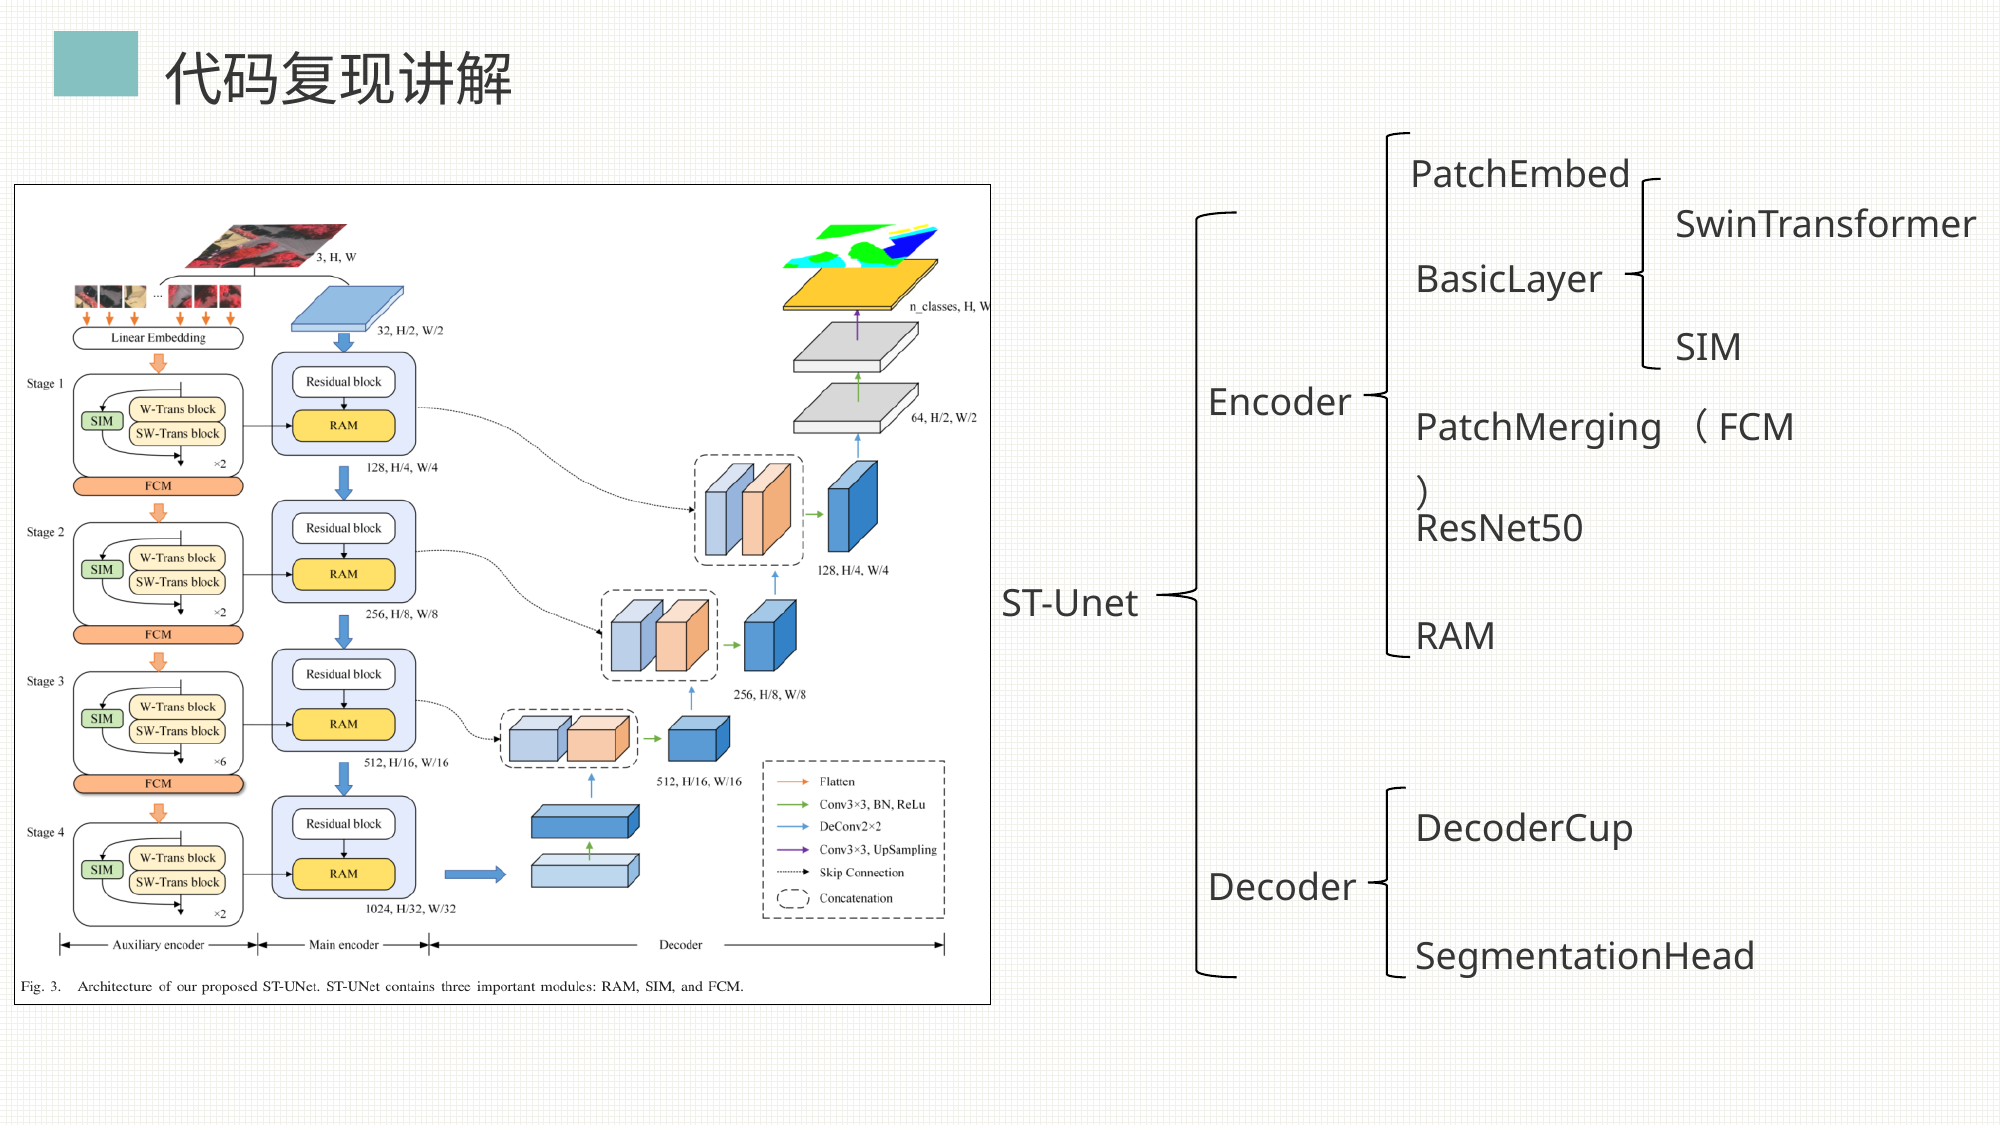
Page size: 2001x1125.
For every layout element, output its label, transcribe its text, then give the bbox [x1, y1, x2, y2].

text_box BasicLayer [1411, 225, 1621, 308]
text_box PatchEmbed [1395, 119, 1650, 203]
picture [14, 184, 991, 1005]
text_box [1195, 211, 1237, 347]
text_box [1156, 431, 1237, 978]
text_box ST-Unet [991, 549, 1169, 632]
text_box [1363, 132, 1411, 658]
text_box ResNet50 [1411, 523, 1610, 557]
text_box RAM [1400, 581, 1610, 664]
text_box [1624, 178, 1661, 370]
text_box SegmentationHead [1400, 902, 1791, 985]
text_box Encoder [1192, 347, 1374, 431]
text_box SwinTransformer [1660, 169, 2000, 252]
text_box DecoderCup [1400, 773, 1708, 856]
text_box [53, 30, 139, 97]
text_box Decoder [1237, 833, 1385, 916]
text_box SIM [1660, 293, 1871, 376]
text_box [1367, 787, 1406, 978]
text_box PatchMerging（FCM） [1411, 372, 1817, 523]
text_box 代码复现讲解 [149, 0, 559, 120]
